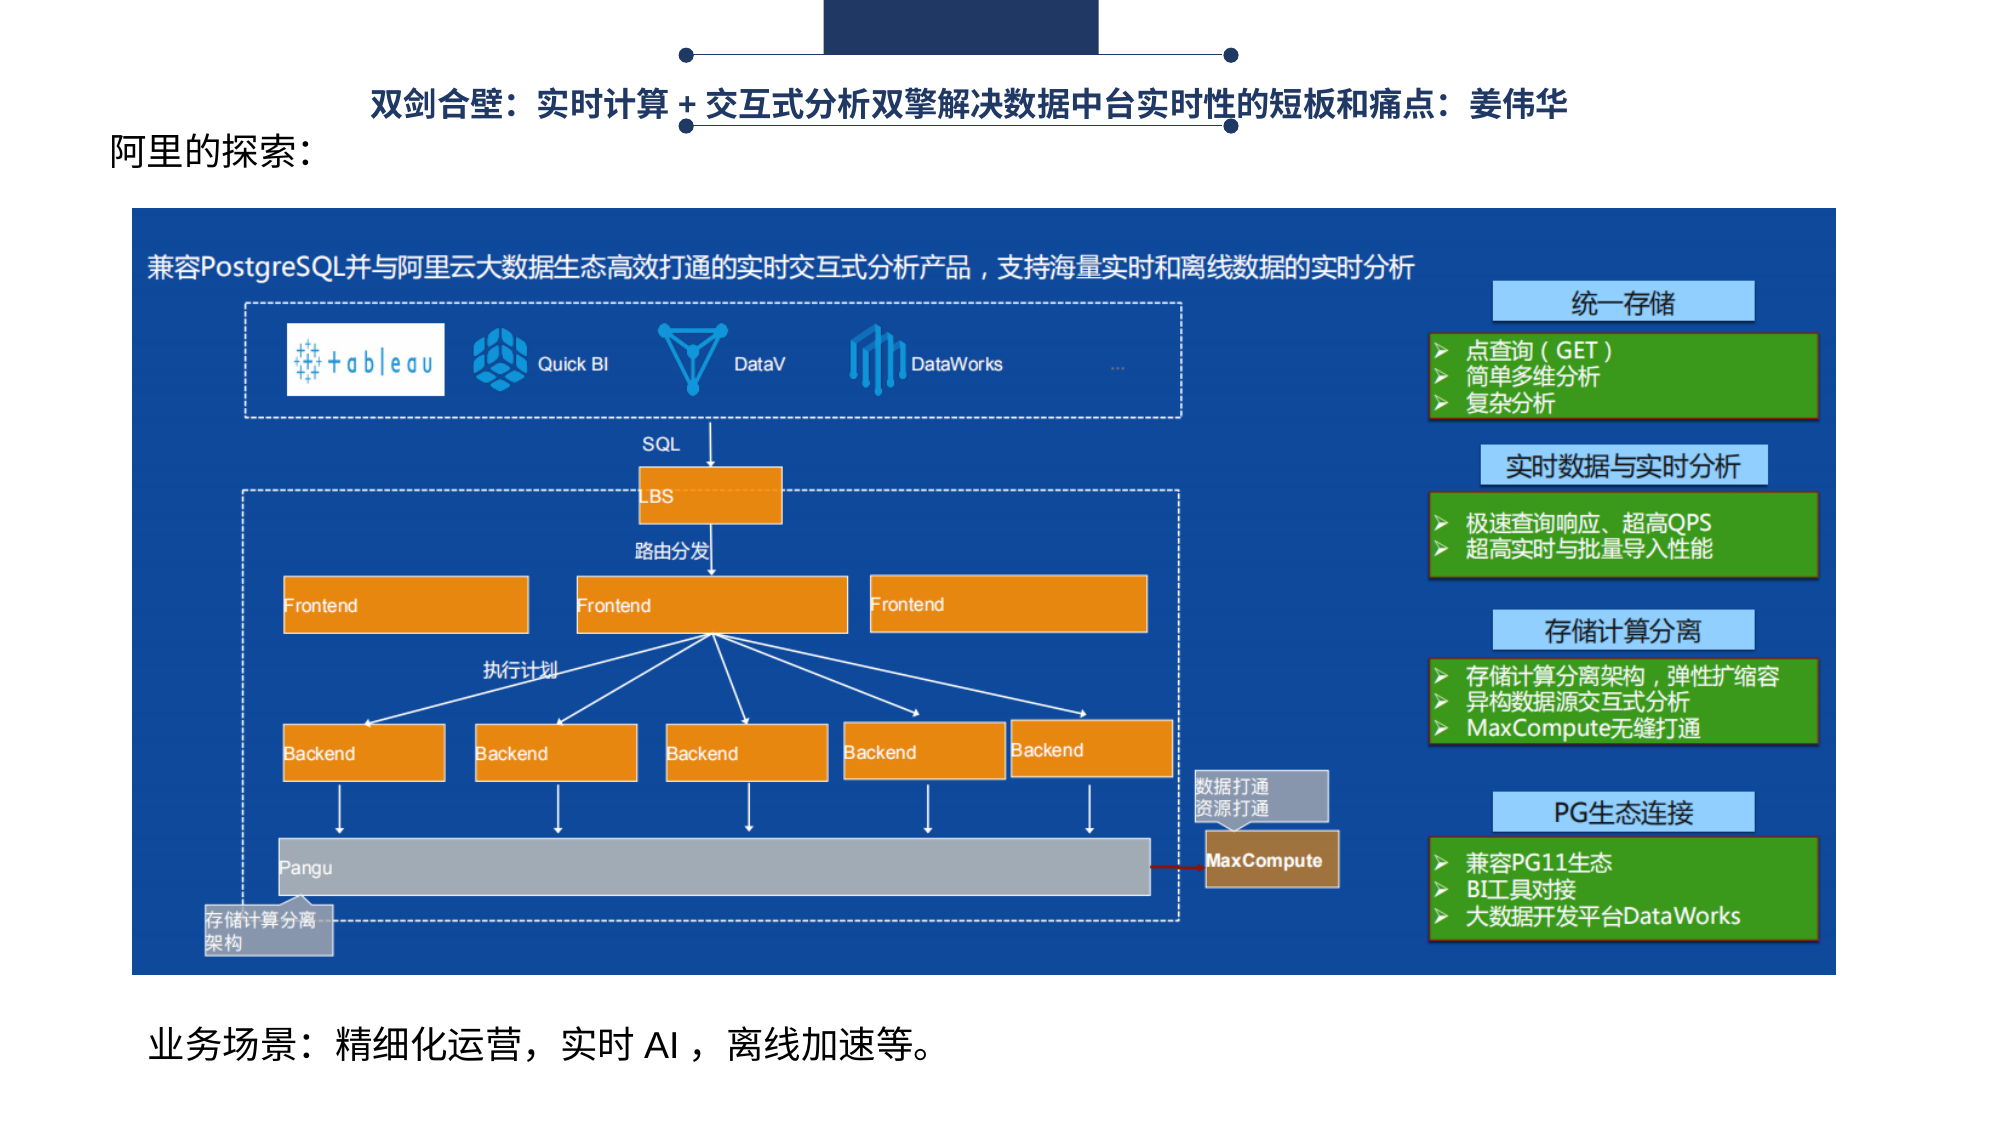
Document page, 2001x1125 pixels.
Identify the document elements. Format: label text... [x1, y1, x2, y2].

picture [132, 208, 1836, 975]
text_box 阿里的探索： [94, 120, 574, 181]
text_box 双剑合壁：实时计算+交互式分析双擎解决数据中台实时性的短板和痛点：姜伟华 [344, 55, 1596, 131]
text_box 业务场景：精细化运营，实时AI，离线加速等。 [132, 1013, 1510, 1074]
